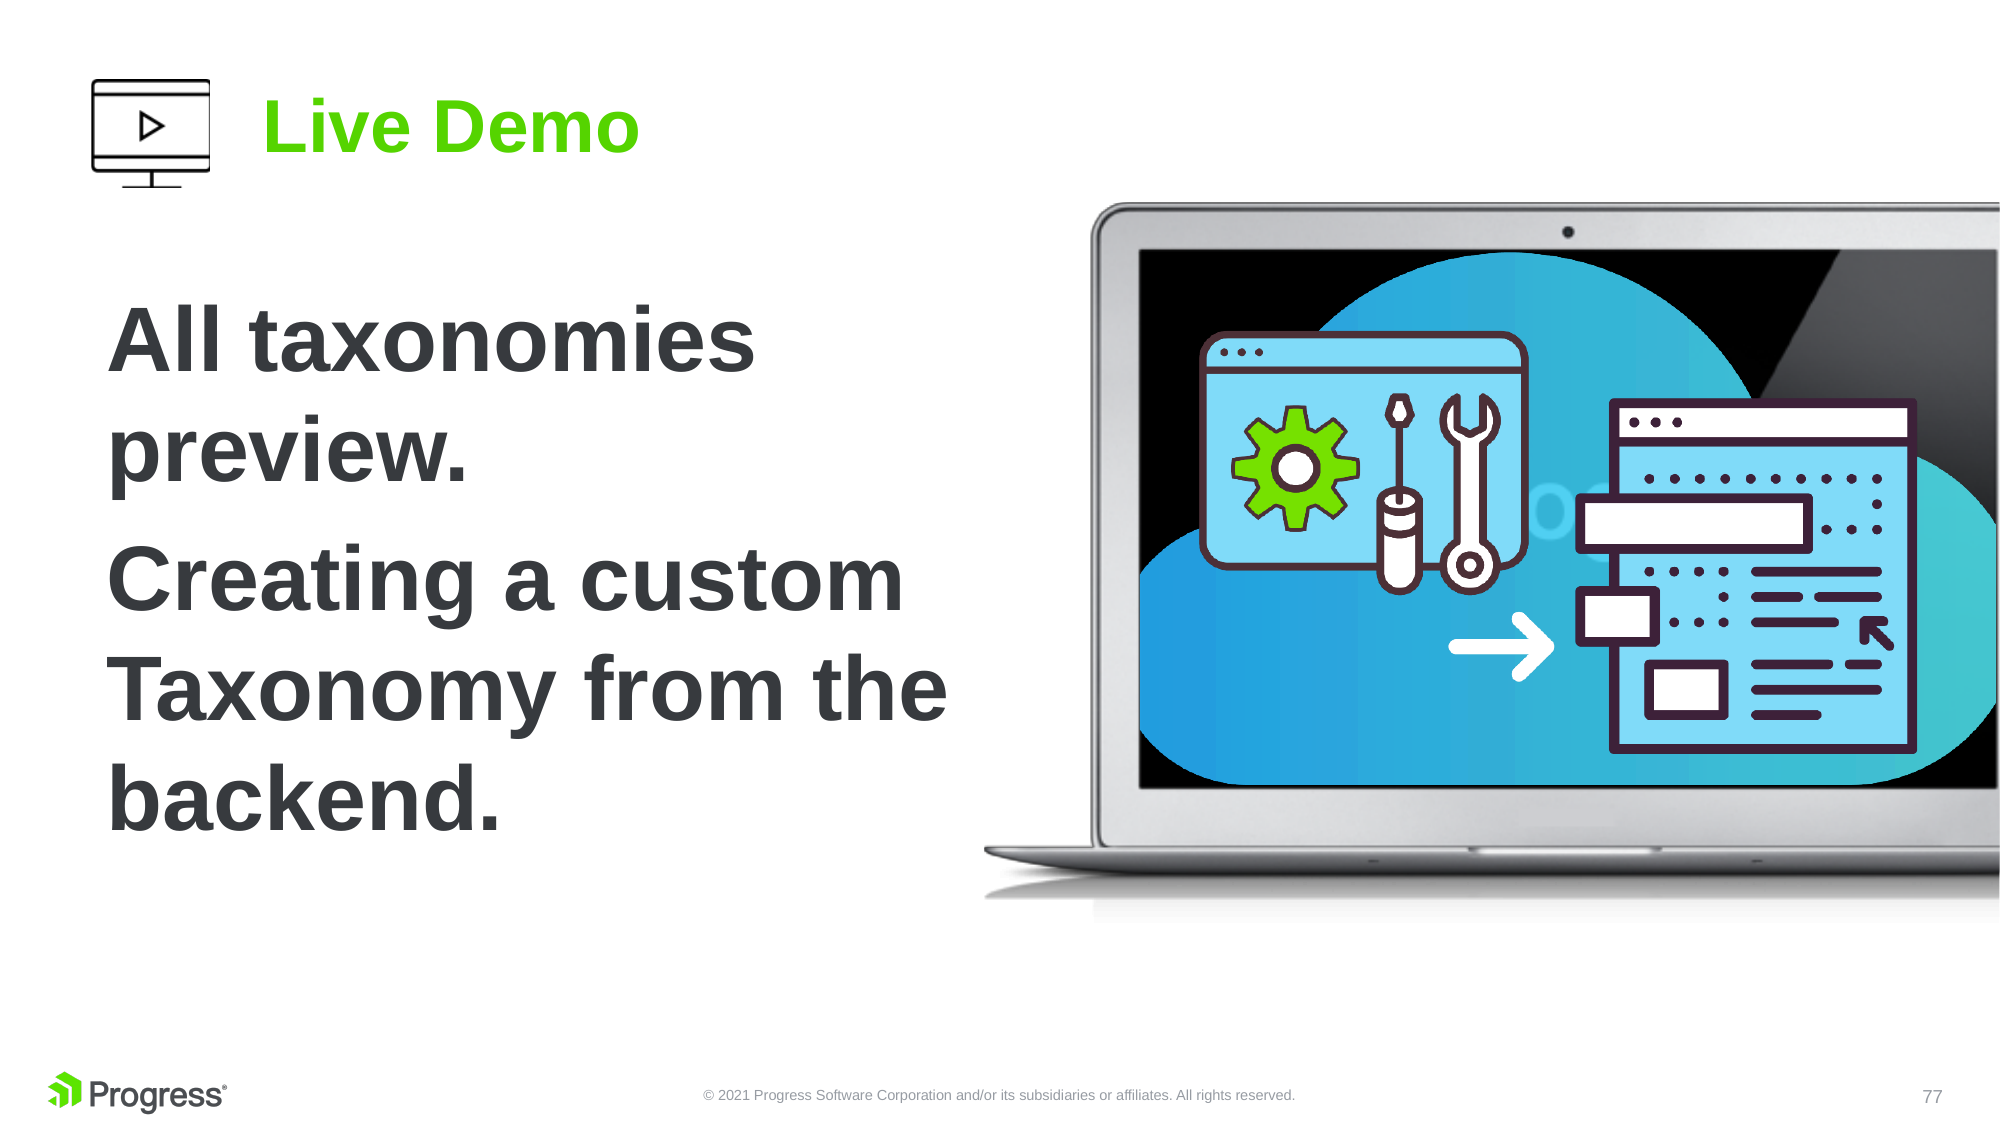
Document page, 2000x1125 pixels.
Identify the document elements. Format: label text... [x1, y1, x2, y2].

title Live Demo [247, 80, 1888, 303]
list All taxonomies preview. Creating a custom Taxonomy from the backend. [91, 272, 1045, 853]
picture [91, 79, 211, 189]
picture [983, 202, 2000, 923]
